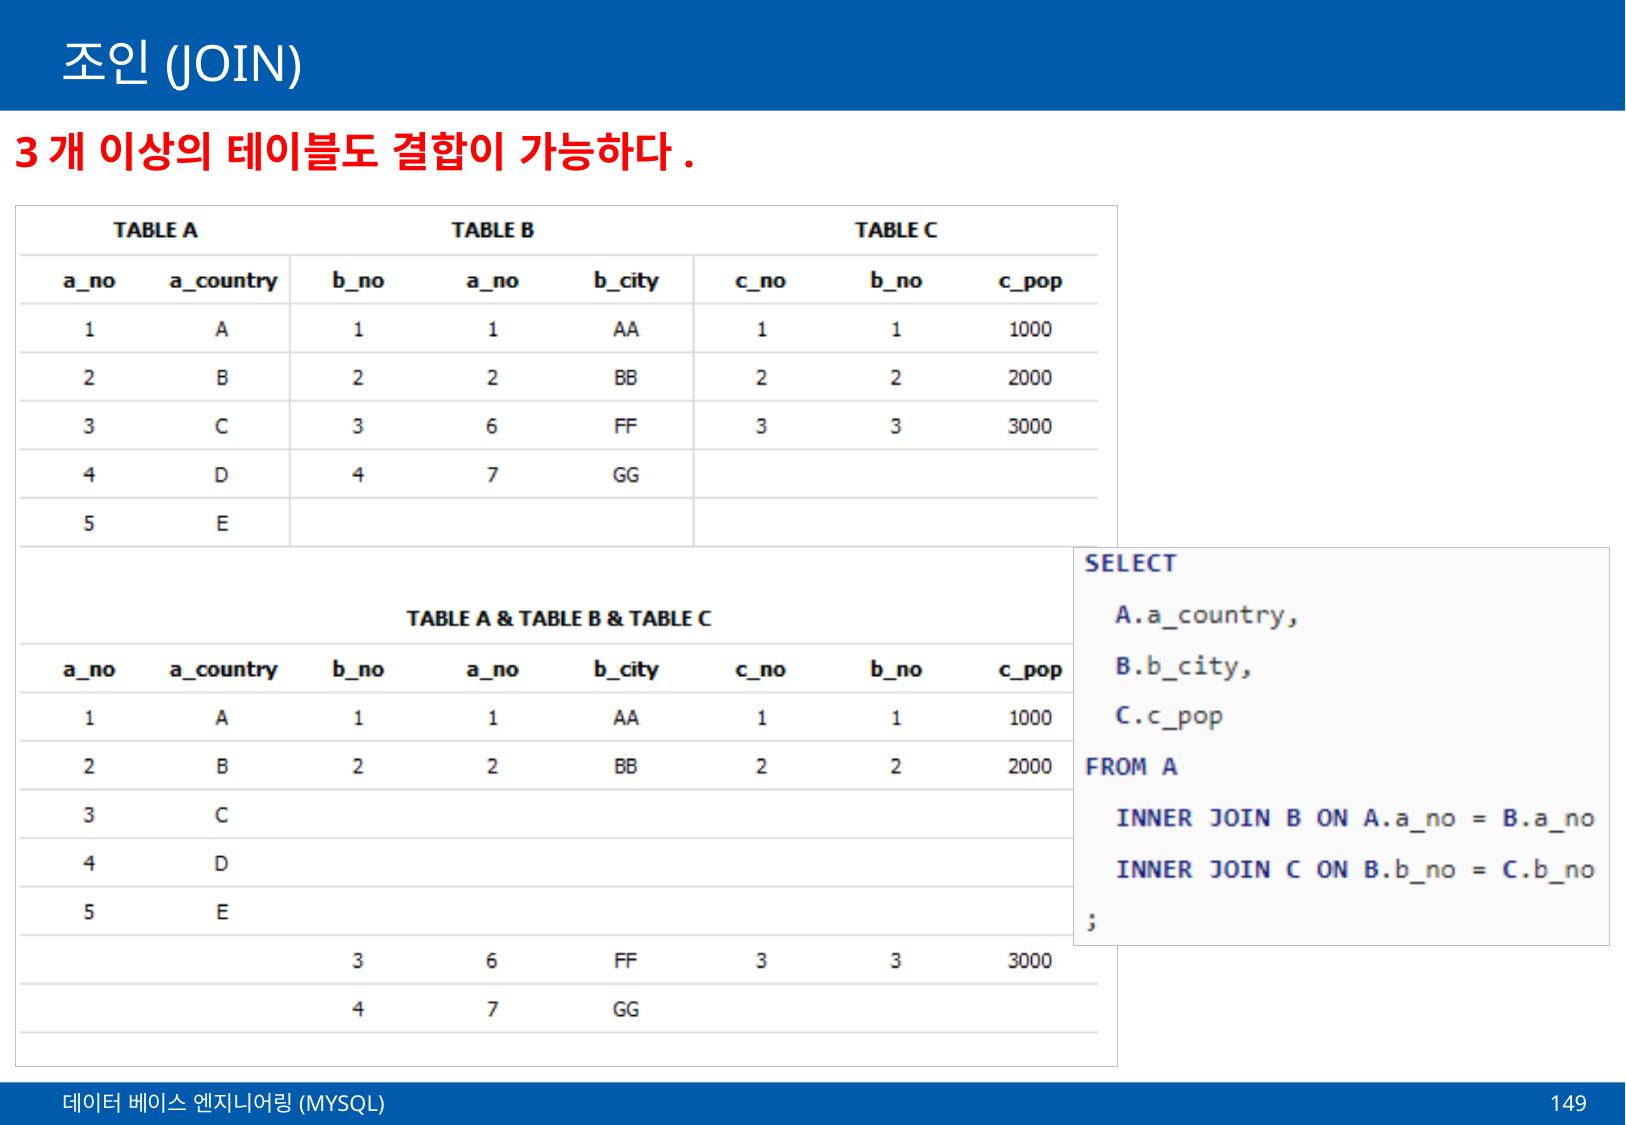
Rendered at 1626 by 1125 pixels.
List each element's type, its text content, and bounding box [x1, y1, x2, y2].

text_box 3개 이상의 테이블도 결합이 가능하다. [0, 117, 1625, 1086]
picture [15, 205, 1610, 1067]
slide_number 149 [1375, 1086, 1603, 1123]
title 조인(JOIN) [46, 37, 1581, 95]
